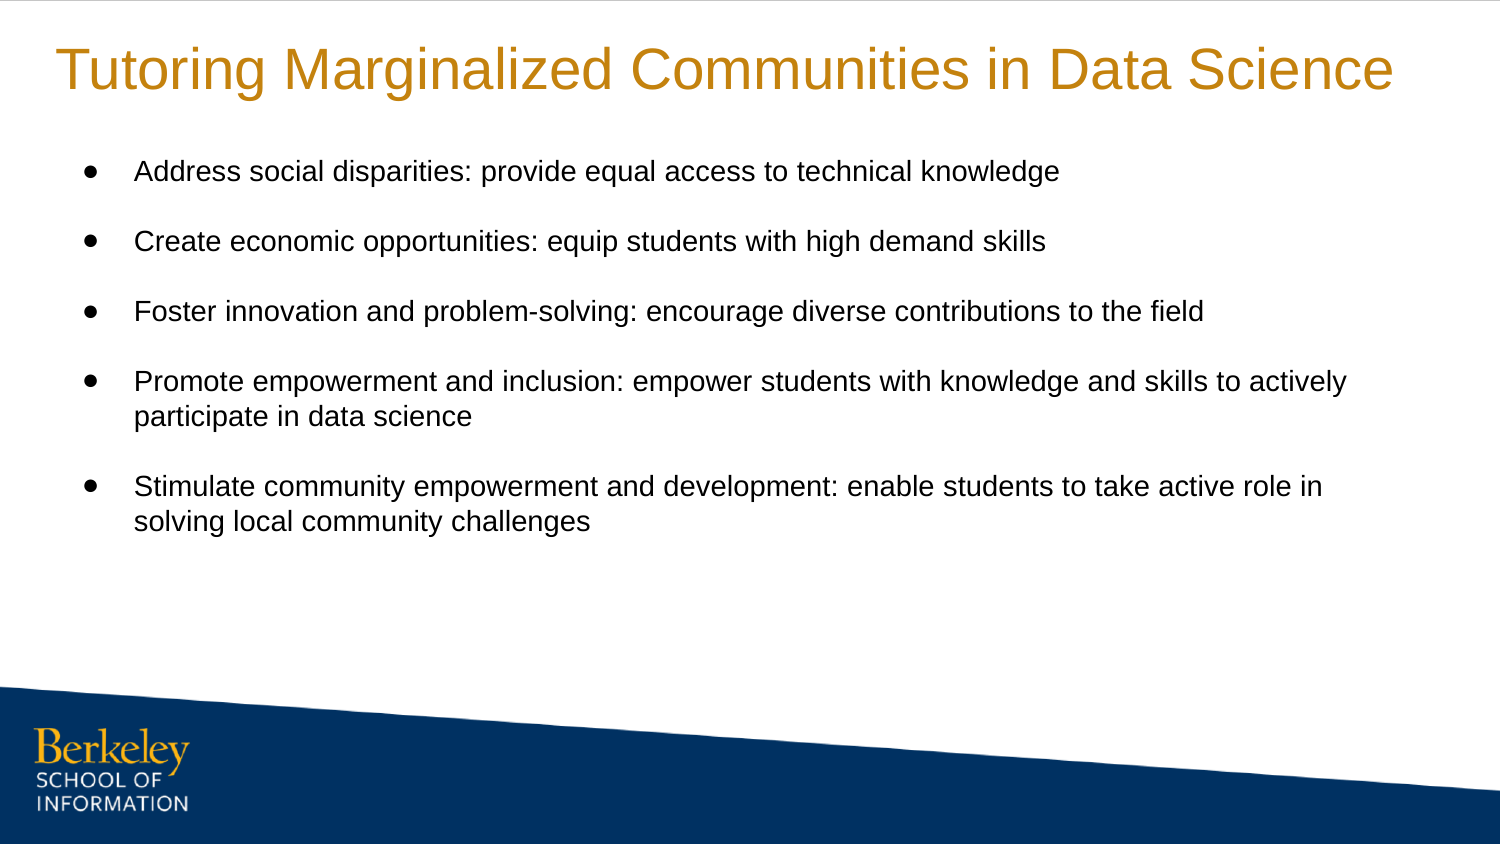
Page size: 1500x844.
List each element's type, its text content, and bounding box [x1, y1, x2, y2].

text_box Address social disparities: provide equal access to technical knowledge Create economic opportunities: equip students with high demand skills Foster innovation and problem-solving: encourage diverse contributions to the field Promote empowerment and inclusion: empower students with knowledge and skills to actively participate in data science Stimulate community empowerment and development: enable students to take active role in solving local community challenges [43, 137, 1394, 692]
picture [0, 0, 1500, 844]
text_box Tutoring Marginalized Communities in Data Science [43, 25, 1481, 108]
